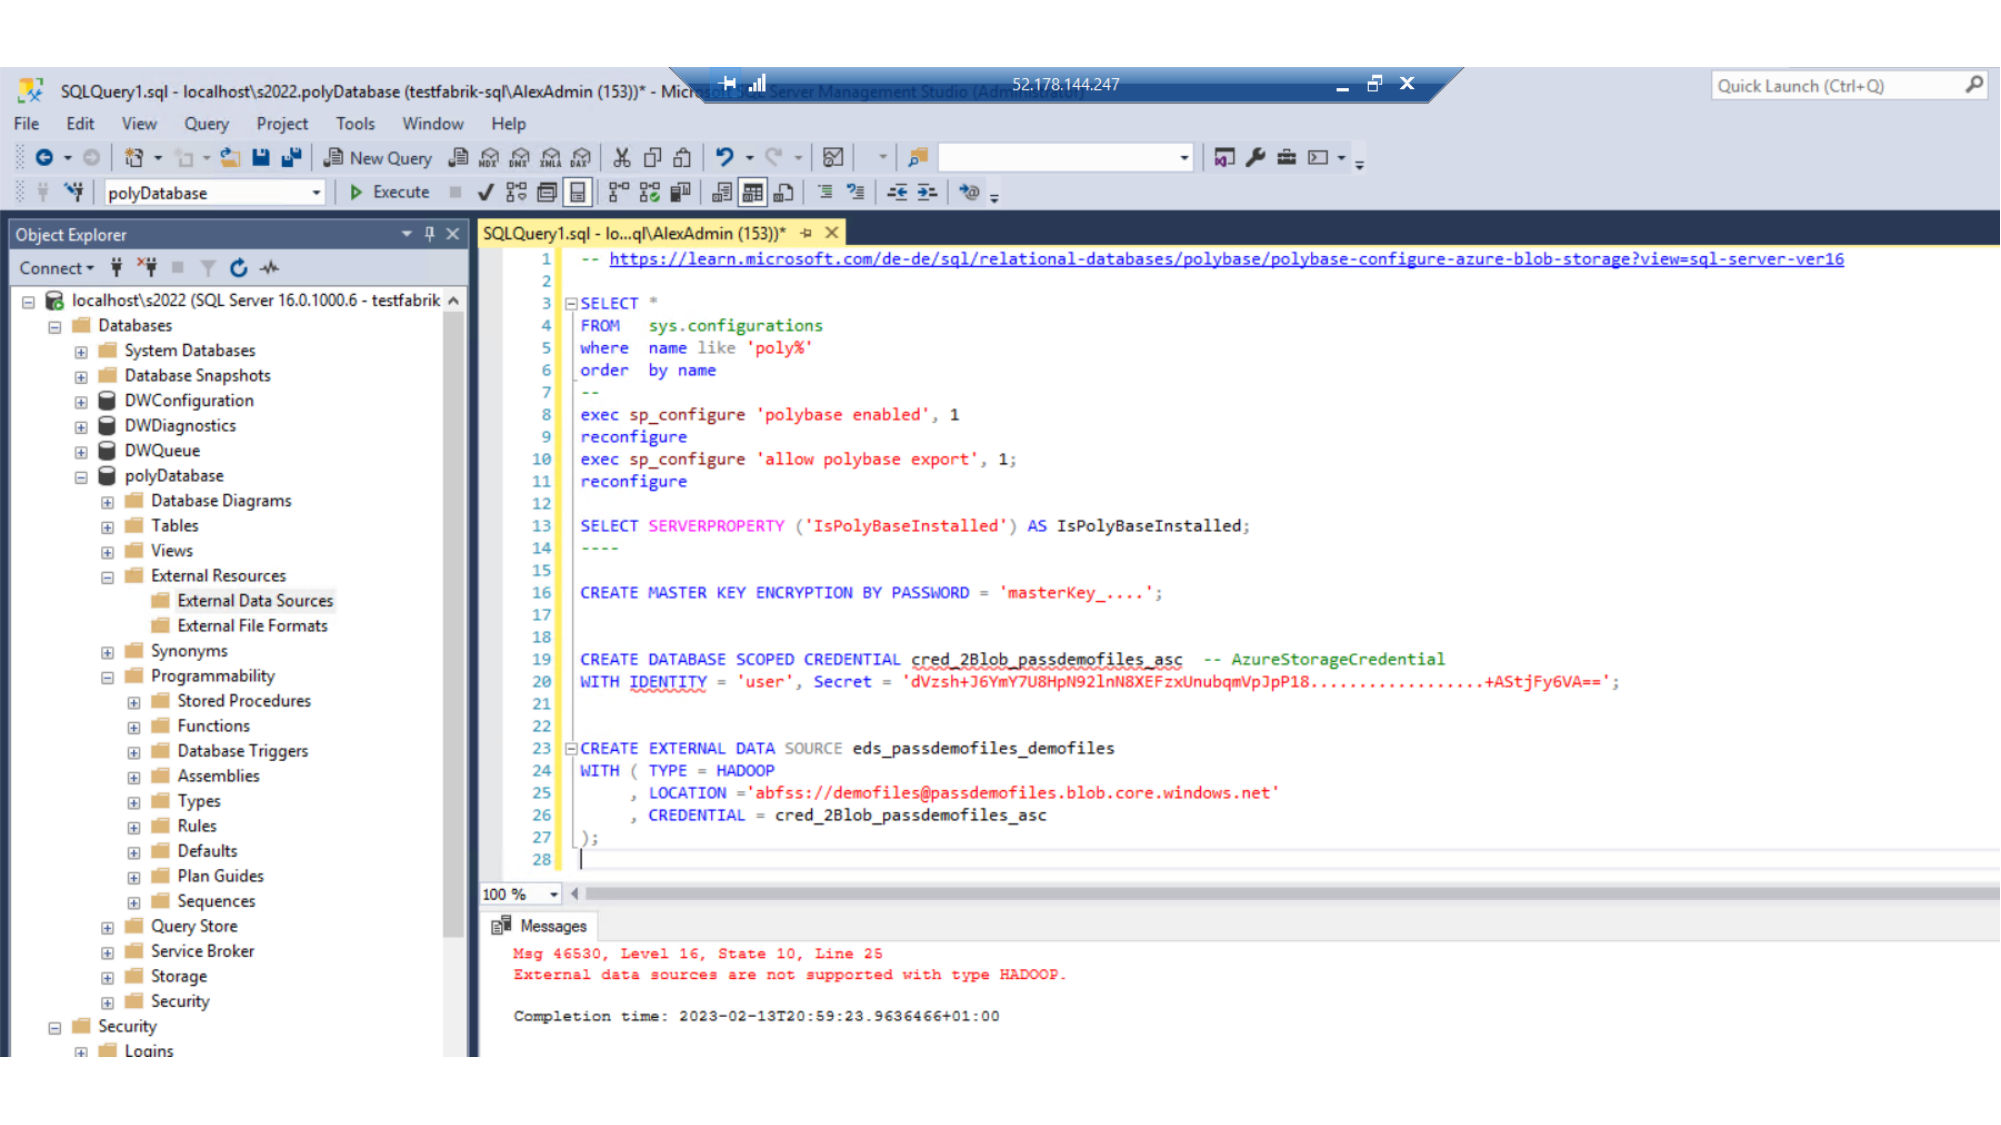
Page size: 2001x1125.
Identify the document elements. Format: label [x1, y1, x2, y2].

picture [0, 67, 2000, 1057]
